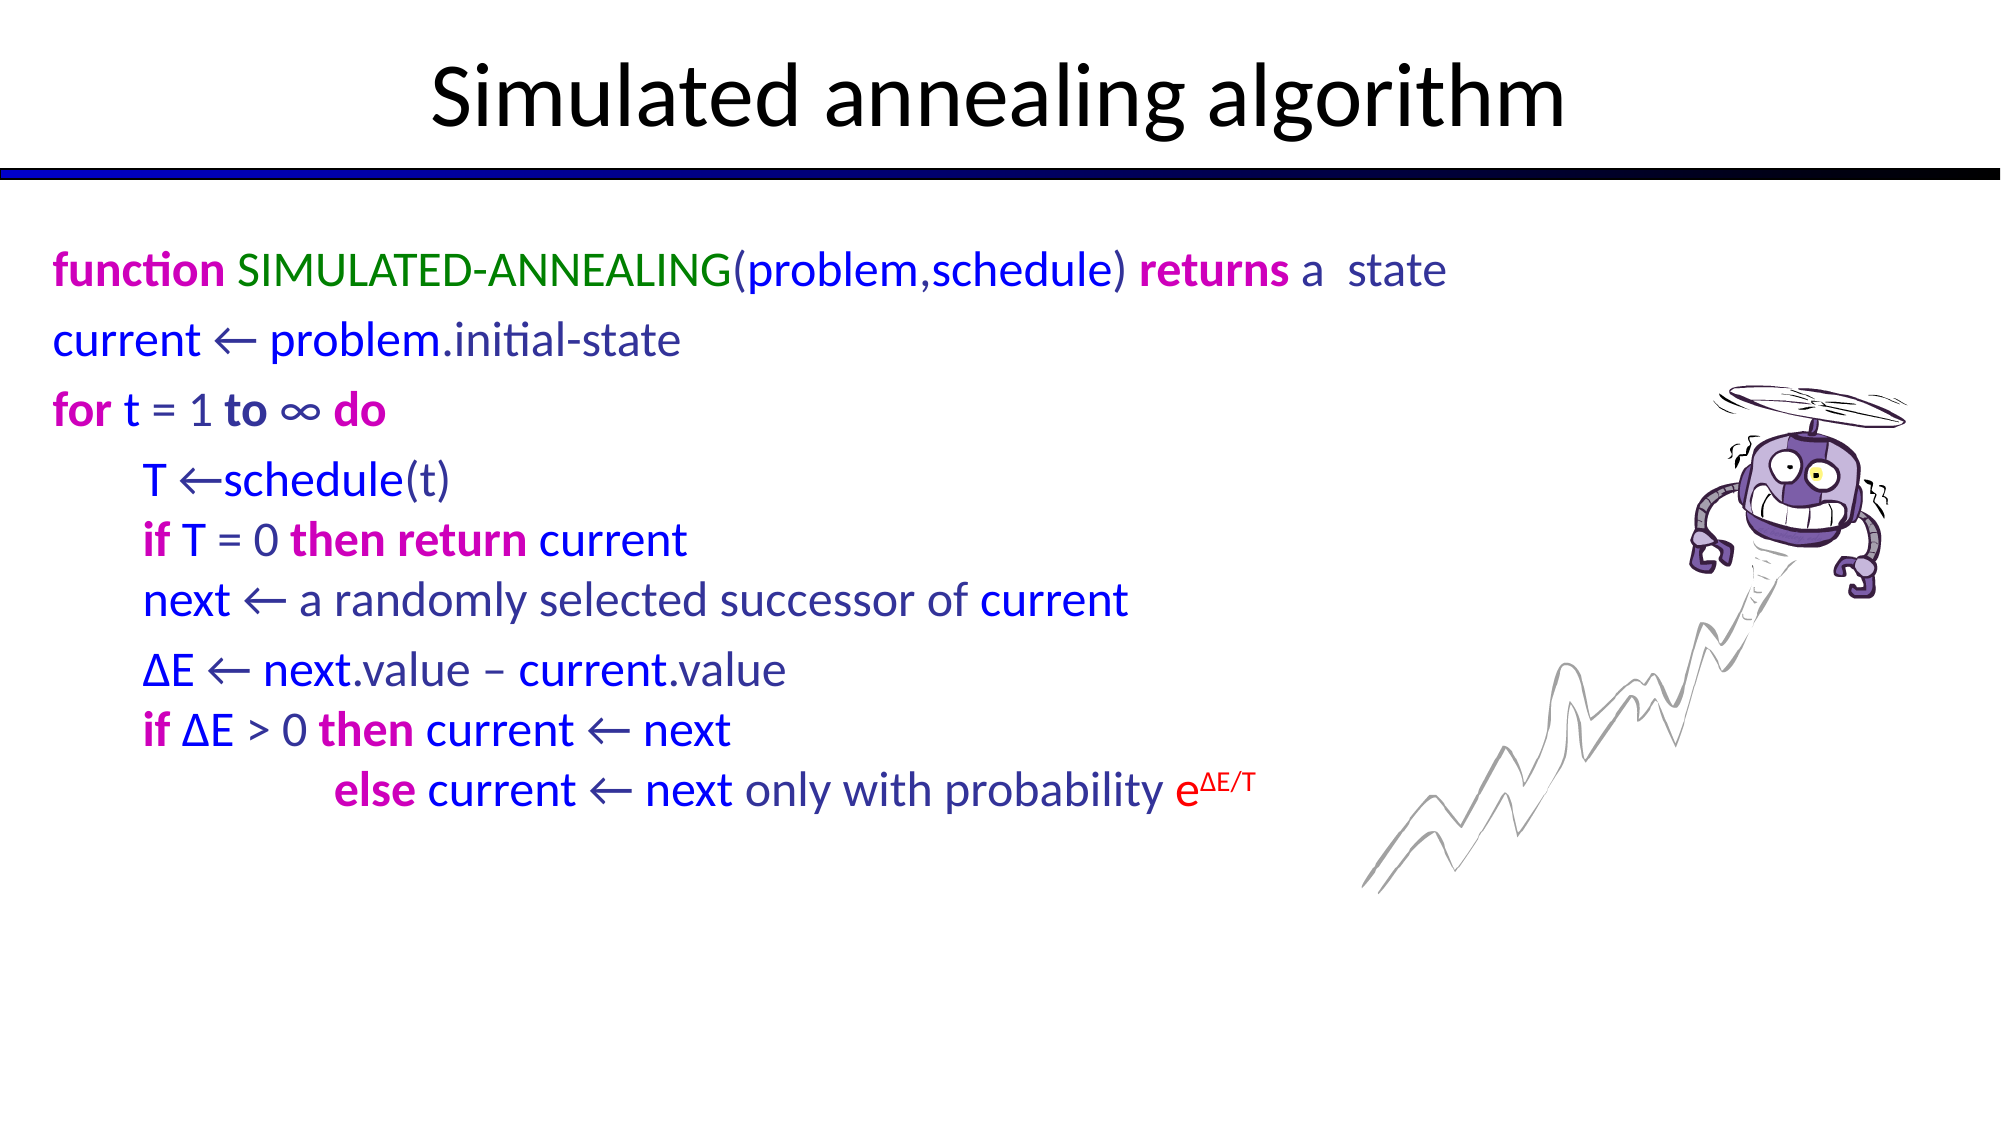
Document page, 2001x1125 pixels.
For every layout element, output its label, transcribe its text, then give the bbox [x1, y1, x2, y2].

title Simulated annealing algorithm [0, 0, 2000, 184]
list function SIMULATED-ANNEALING(problem,schedule) returns a state current ← problem.initial-state for t = 1 to ∞ do T ←schedule(t) if T = 0 then return current next ← a randomly selected successor of current ∆E ← next.value – current.value if ∆E > 0 then current ← next else current ← next only with probability e∆E/T [37, 228, 2000, 1006]
picture [1341, 358, 1926, 904]
